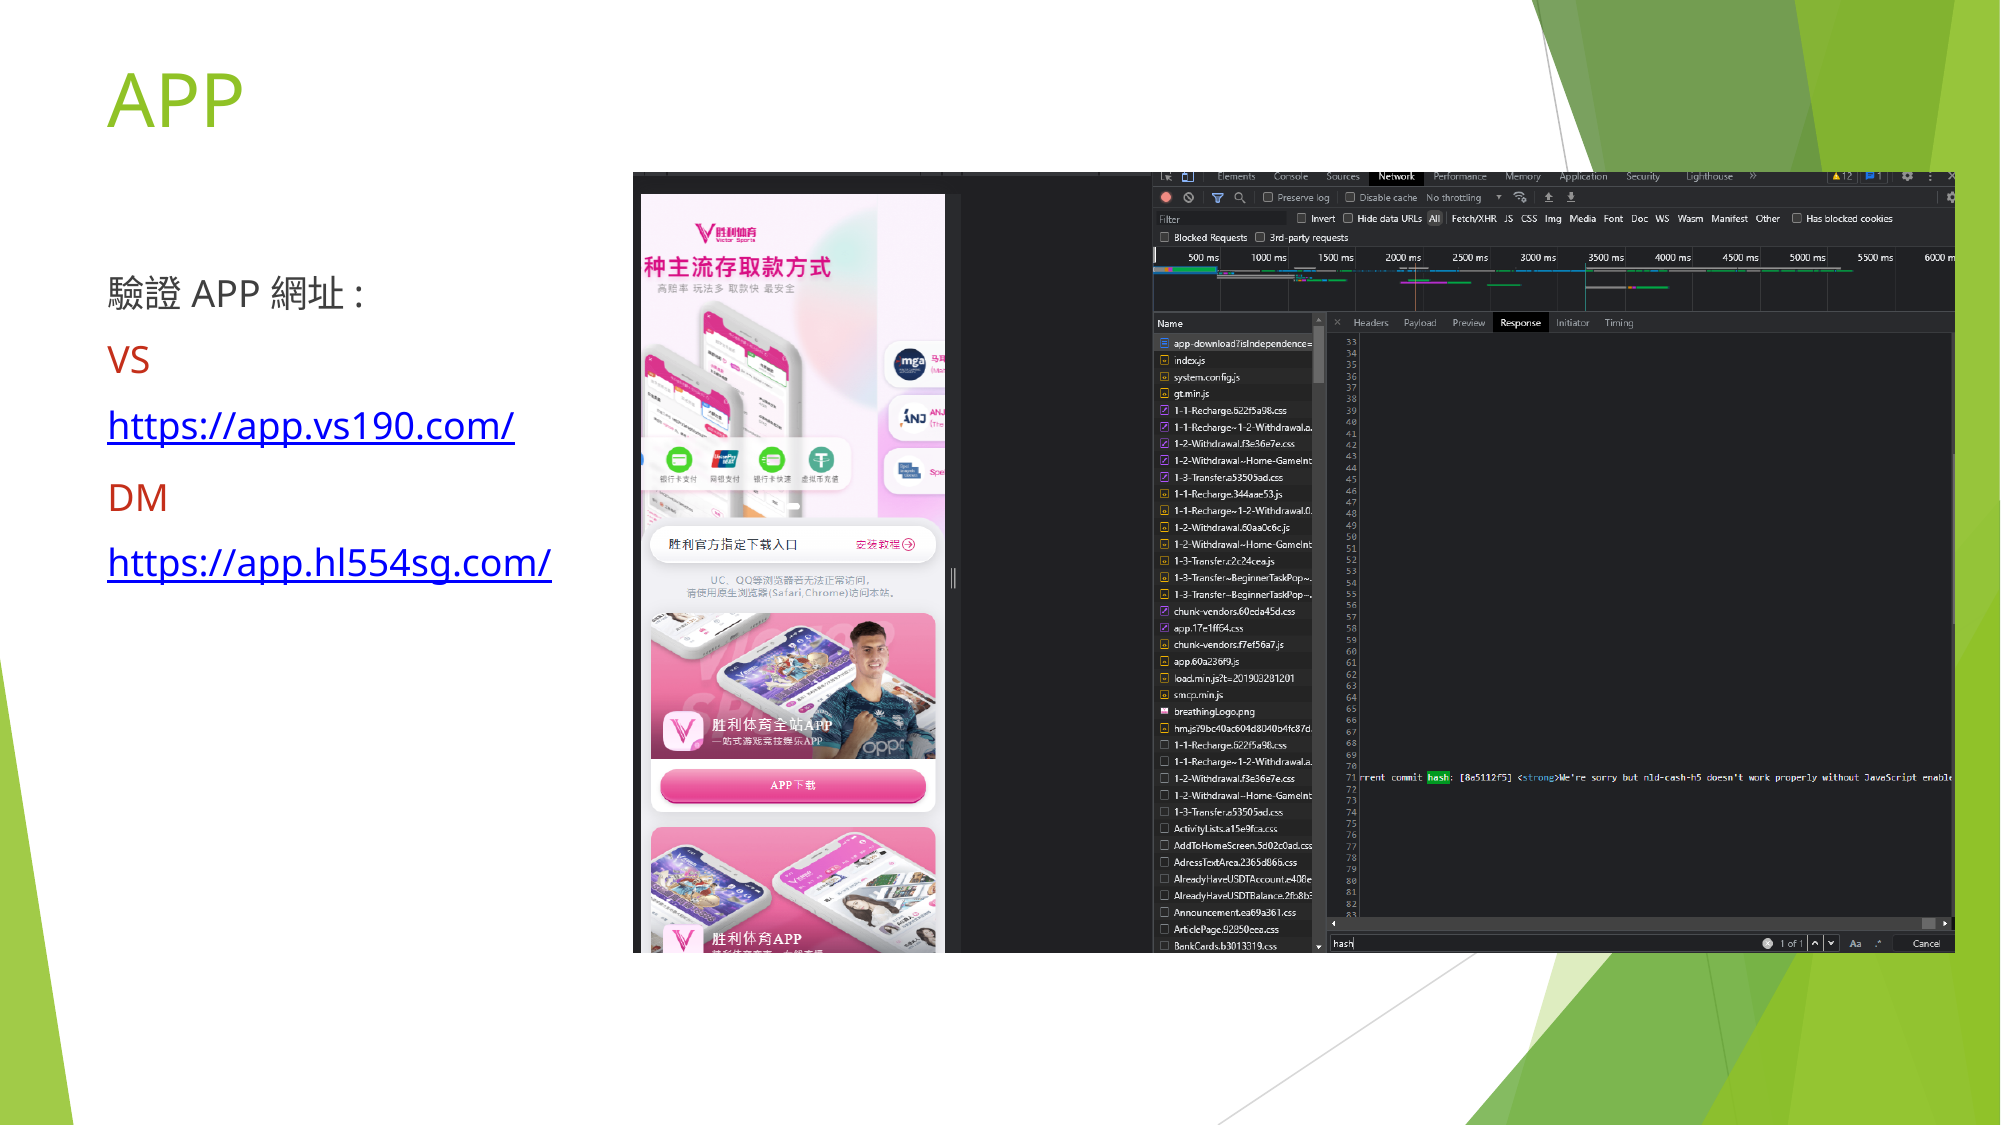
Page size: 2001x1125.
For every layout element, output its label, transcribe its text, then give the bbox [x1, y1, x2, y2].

list 驗證APP網址: VS https://app.vs190.com/ DM https://app.hl554sg.com/ [99, 262, 1900, 1125]
picture [633, 171, 1955, 954]
title APP [99, 45, 1900, 262]
